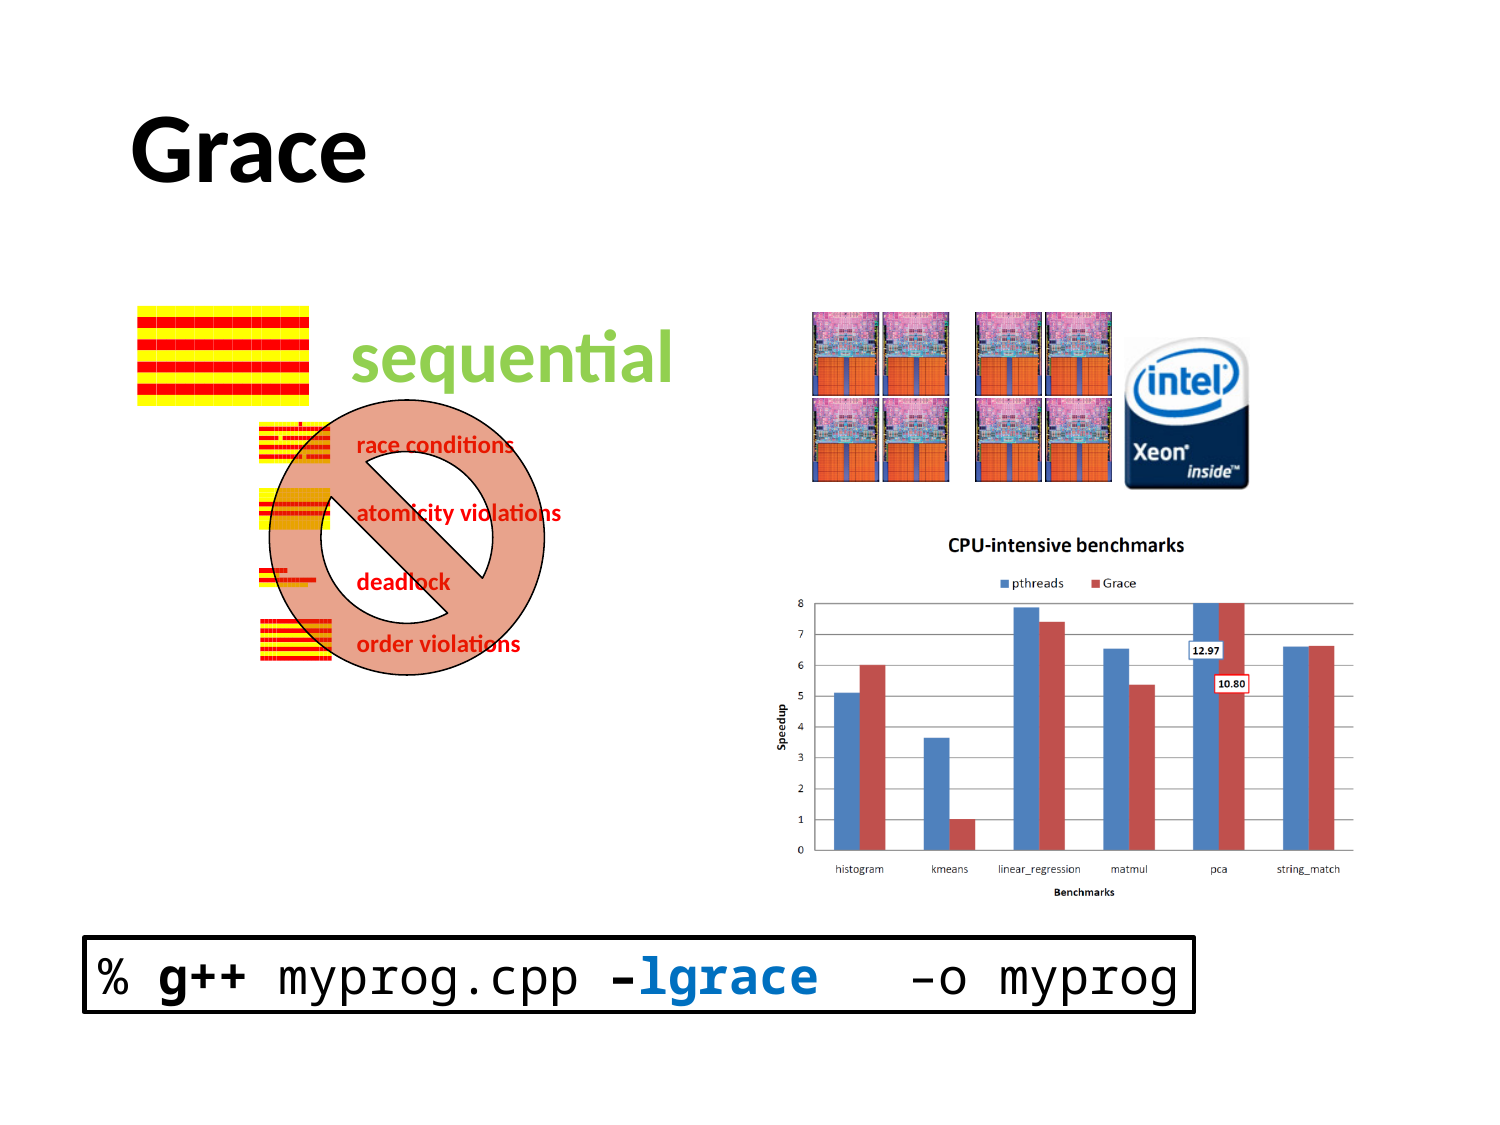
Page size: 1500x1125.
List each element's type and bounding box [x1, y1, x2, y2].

text_box [75, 75, 425, 210]
text_box [84, 937, 1194, 1013]
text_box [812, 312, 1113, 482]
picture [1124, 337, 1250, 490]
picture [774, 534, 1355, 901]
text_box [137, 299, 711, 676]
